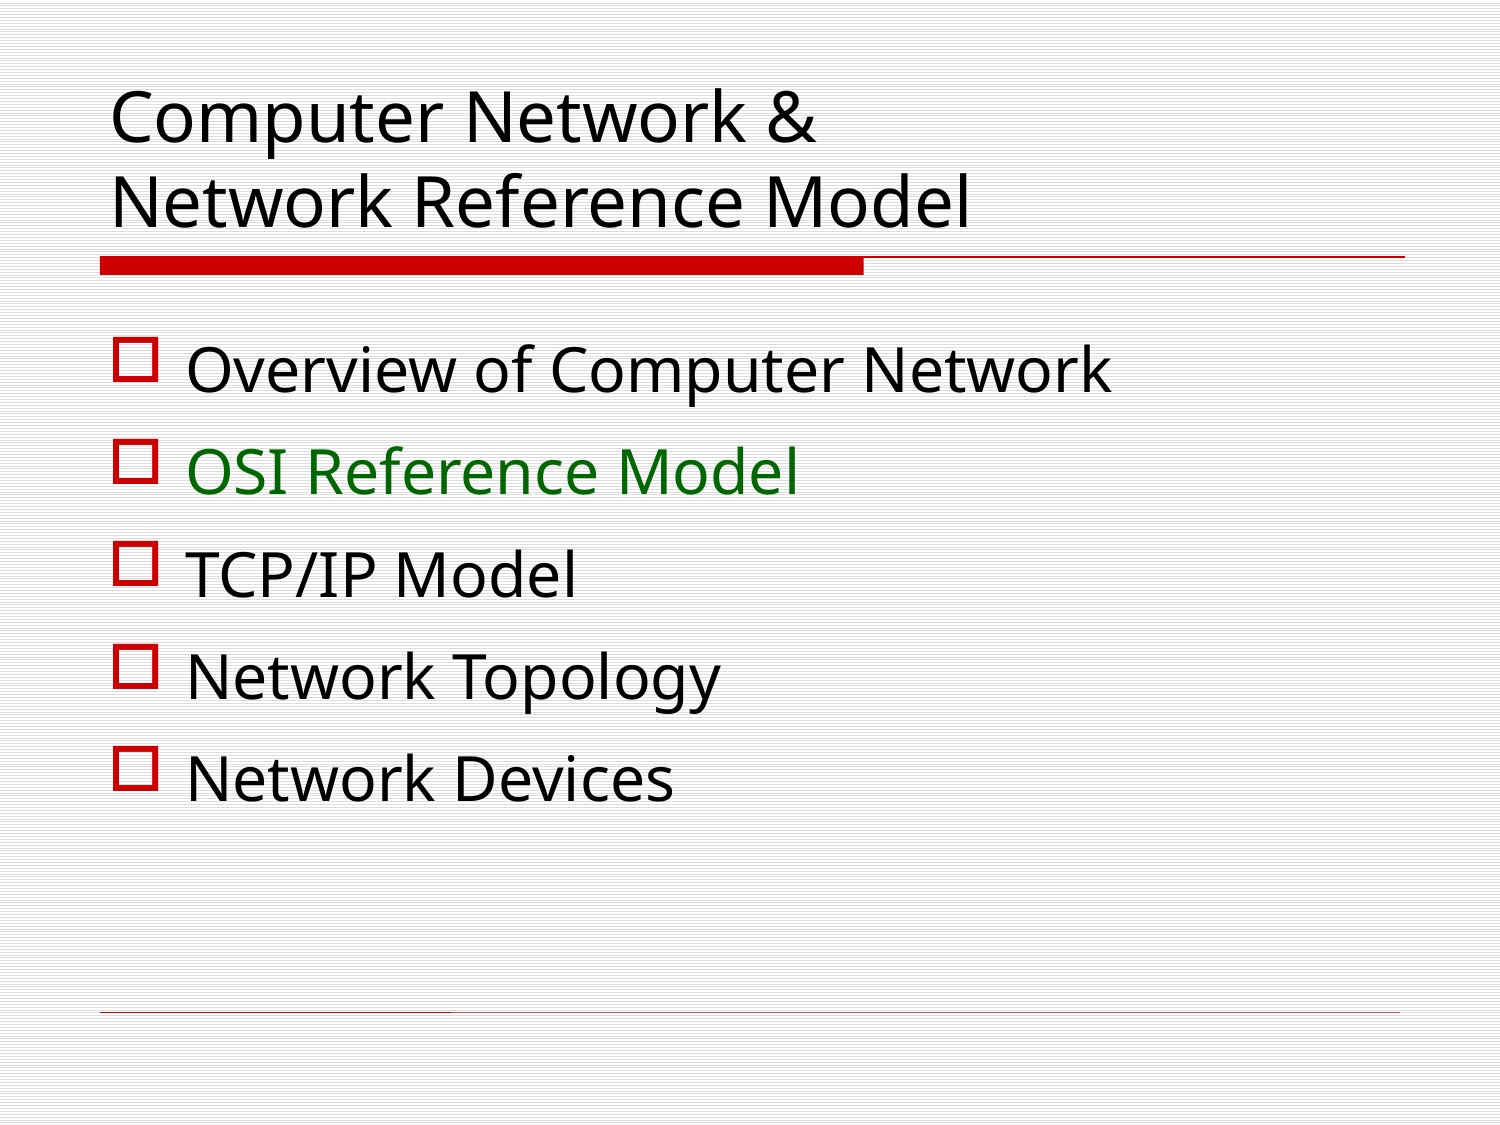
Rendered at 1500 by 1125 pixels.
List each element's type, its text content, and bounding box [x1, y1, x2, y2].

title Computer Network & Network Reference Model [94, 50, 1407, 250]
list Overview of Computer Network OSI Reference Model TCP/IP Model Network Topology Network Devices [92, 307, 1406, 988]
